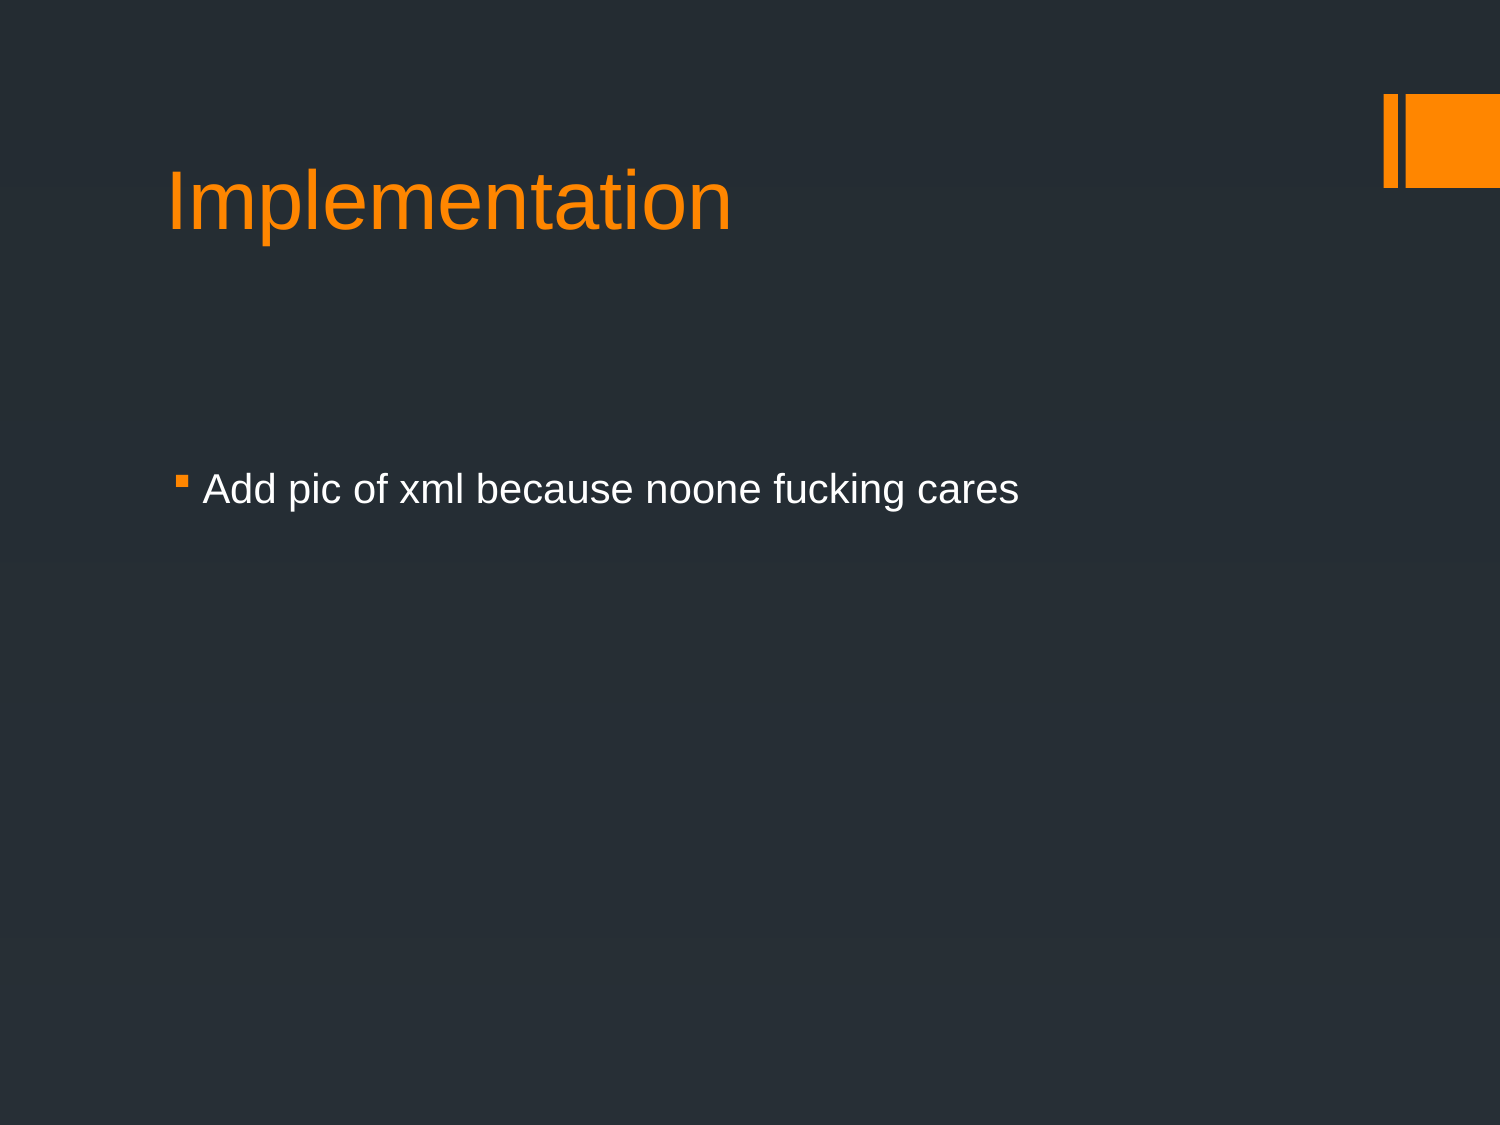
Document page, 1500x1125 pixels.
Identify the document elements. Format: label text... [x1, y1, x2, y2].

title Implementation [150, 64, 1350, 254]
list Add pic of xml because noone fucking cares [150, 454, 1350, 1035]
